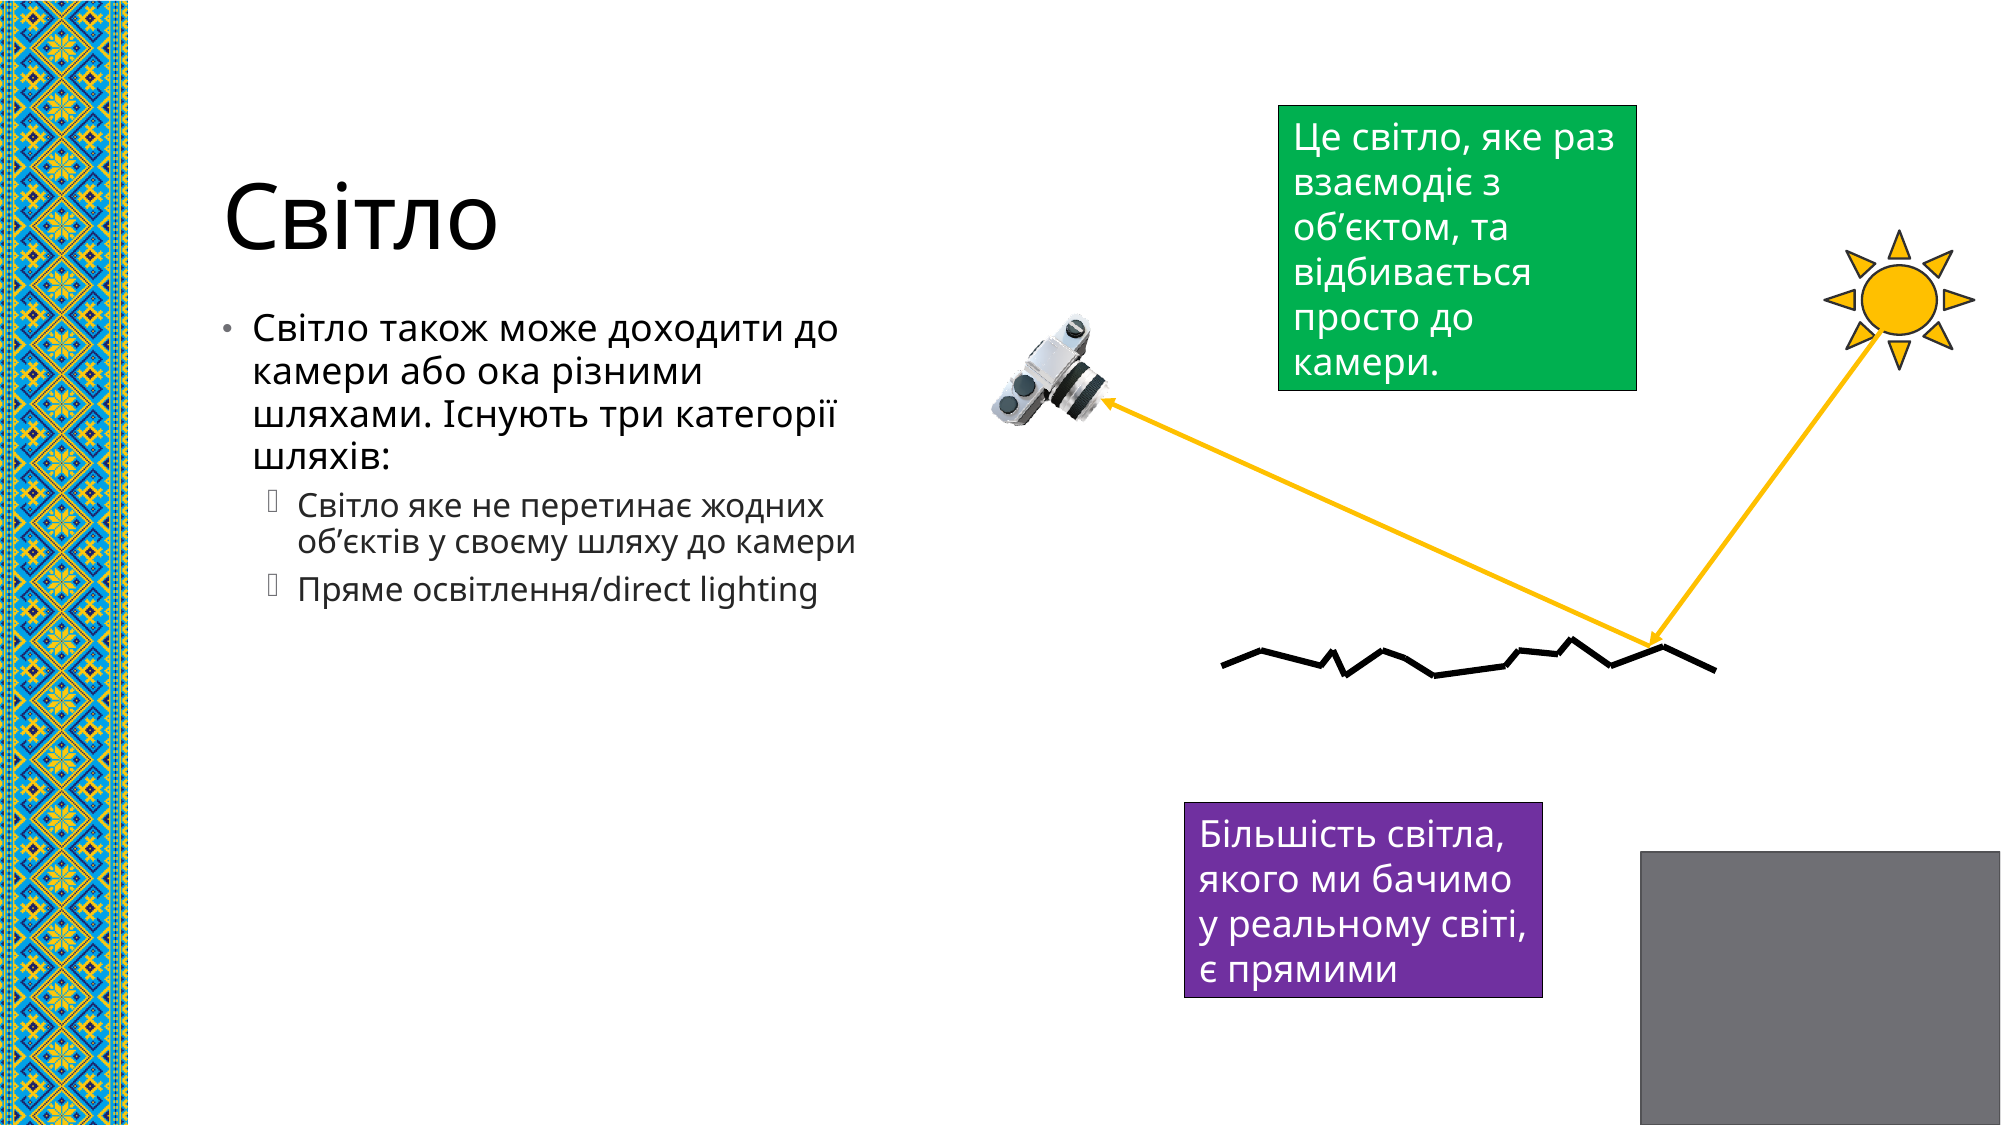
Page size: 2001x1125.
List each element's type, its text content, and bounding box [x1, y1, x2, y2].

picture [14, 749, 25, 770]
picture [99, 631, 110, 652]
picture [78, 601, 102, 622]
text_box [1922, 321, 1954, 351]
list Світло також може доxодити до камери або ока різними шляхами. Існують три категорії шляхів: Світло яке не перетинає жодних об’єктів у своєму шляху до камери Пряме освітлення/direct lighting [206, 299, 890, 1014]
picture [14, 215, 25, 237]
picture [79, 838, 101, 859]
picture [79, 126, 101, 148]
picture [14, 690, 26, 711]
picture [14, 987, 25, 1008]
picture [79, 67, 101, 89]
picture [22, 660, 44, 682]
picture [22, 897, 44, 919]
picture [22, 541, 44, 563]
picture [98, 275, 110, 296]
picture [21, 245, 45, 267]
text_box [1860, 264, 1939, 336]
text_box Більшість світла, якого ми бачимо у реальному світі, є прямими [1184, 802, 1543, 998]
picture [99, 749, 110, 770]
picture [120, 2, 128, 1124]
picture [78, 957, 102, 978]
picture [22, 1075, 44, 1097]
picture [14, 927, 25, 948]
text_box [1663, 655, 1717, 672]
picture [14, 37, 25, 59]
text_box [1570, 655, 1603, 667]
picture [99, 393, 110, 415]
picture [98, 927, 110, 948]
picture [79, 482, 101, 504]
picture [14, 631, 25, 652]
text_box [1922, 249, 1954, 279]
picture [14, 512, 25, 533]
picture [79, 898, 101, 919]
picture [79, 660, 101, 681]
picture [14, 97, 25, 118]
picture [14, 1105, 25, 1124]
picture [14, 868, 26, 889]
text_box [1382, 655, 1399, 659]
picture [79, 364, 102, 385]
picture [21, 600, 45, 623]
picture [78, 423, 102, 444]
text_box Це світло, яке раз взаємодіє з об’єктом, та відбивається просто до камери. [1278, 105, 1637, 391]
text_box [1221, 655, 1253, 667]
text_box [1344, 655, 1383, 677]
picture [21, 956, 45, 978]
picture [99, 809, 110, 830]
picture [21, 185, 45, 208]
picture [14, 334, 25, 355]
picture [21, 7, 45, 30]
picture [99, 453, 110, 474]
picture [98, 97, 110, 118]
picture [78, 779, 102, 800]
picture [99, 37, 110, 59]
picture [79, 542, 101, 563]
picture [99, 156, 110, 177]
picture [79, 1076, 101, 1096]
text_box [1433, 665, 1506, 677]
picture [22, 126, 44, 148]
picture [22, 67, 44, 89]
picture [14, 156, 25, 177]
picture [99, 987, 110, 1008]
picture [0, 2, 11, 1124]
picture [22, 838, 44, 860]
picture [98, 868, 110, 889]
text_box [1260, 655, 1313, 667]
picture [14, 275, 25, 296]
picture [21, 422, 45, 445]
picture [14, 809, 25, 830]
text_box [1505, 655, 1519, 667]
picture [79, 1016, 102, 1037]
picture [21, 778, 45, 800]
picture [79, 304, 101, 326]
picture [985, 307, 1141, 463]
title Світло [206, 60, 1797, 278]
picture [22, 482, 44, 504]
picture [78, 245, 102, 266]
text_box [1823, 288, 1856, 312]
picture [22, 363, 45, 385]
picture [14, 453, 25, 474]
text_box [1887, 229, 1912, 260]
picture [98, 334, 110, 355]
picture [78, 186, 102, 207]
picture [99, 215, 110, 237]
picture [22, 304, 44, 326]
picture [99, 1105, 110, 1124]
picture [98, 690, 110, 711]
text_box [1332, 655, 1337, 677]
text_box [1648, 317, 1891, 647]
picture [21, 1016, 45, 1038]
text_box [1942, 288, 1976, 312]
picture [30, 2, 93, 1124]
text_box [1320, 655, 1325, 667]
picture [14, 1046, 25, 1067]
picture [99, 571, 110, 592]
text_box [1610, 655, 1656, 667]
picture [79, 720, 102, 741]
picture [22, 719, 44, 741]
picture [14, 393, 25, 415]
text_box [1382, 653, 1406, 659]
text_box [1845, 249, 1877, 279]
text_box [1404, 657, 1434, 677]
picture [98, 1046, 110, 1067]
picture [98, 512, 110, 533]
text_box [1100, 398, 1651, 647]
picture [78, 8, 102, 29]
picture [14, 571, 25, 592]
text_box [1896, 340, 1912, 371]
